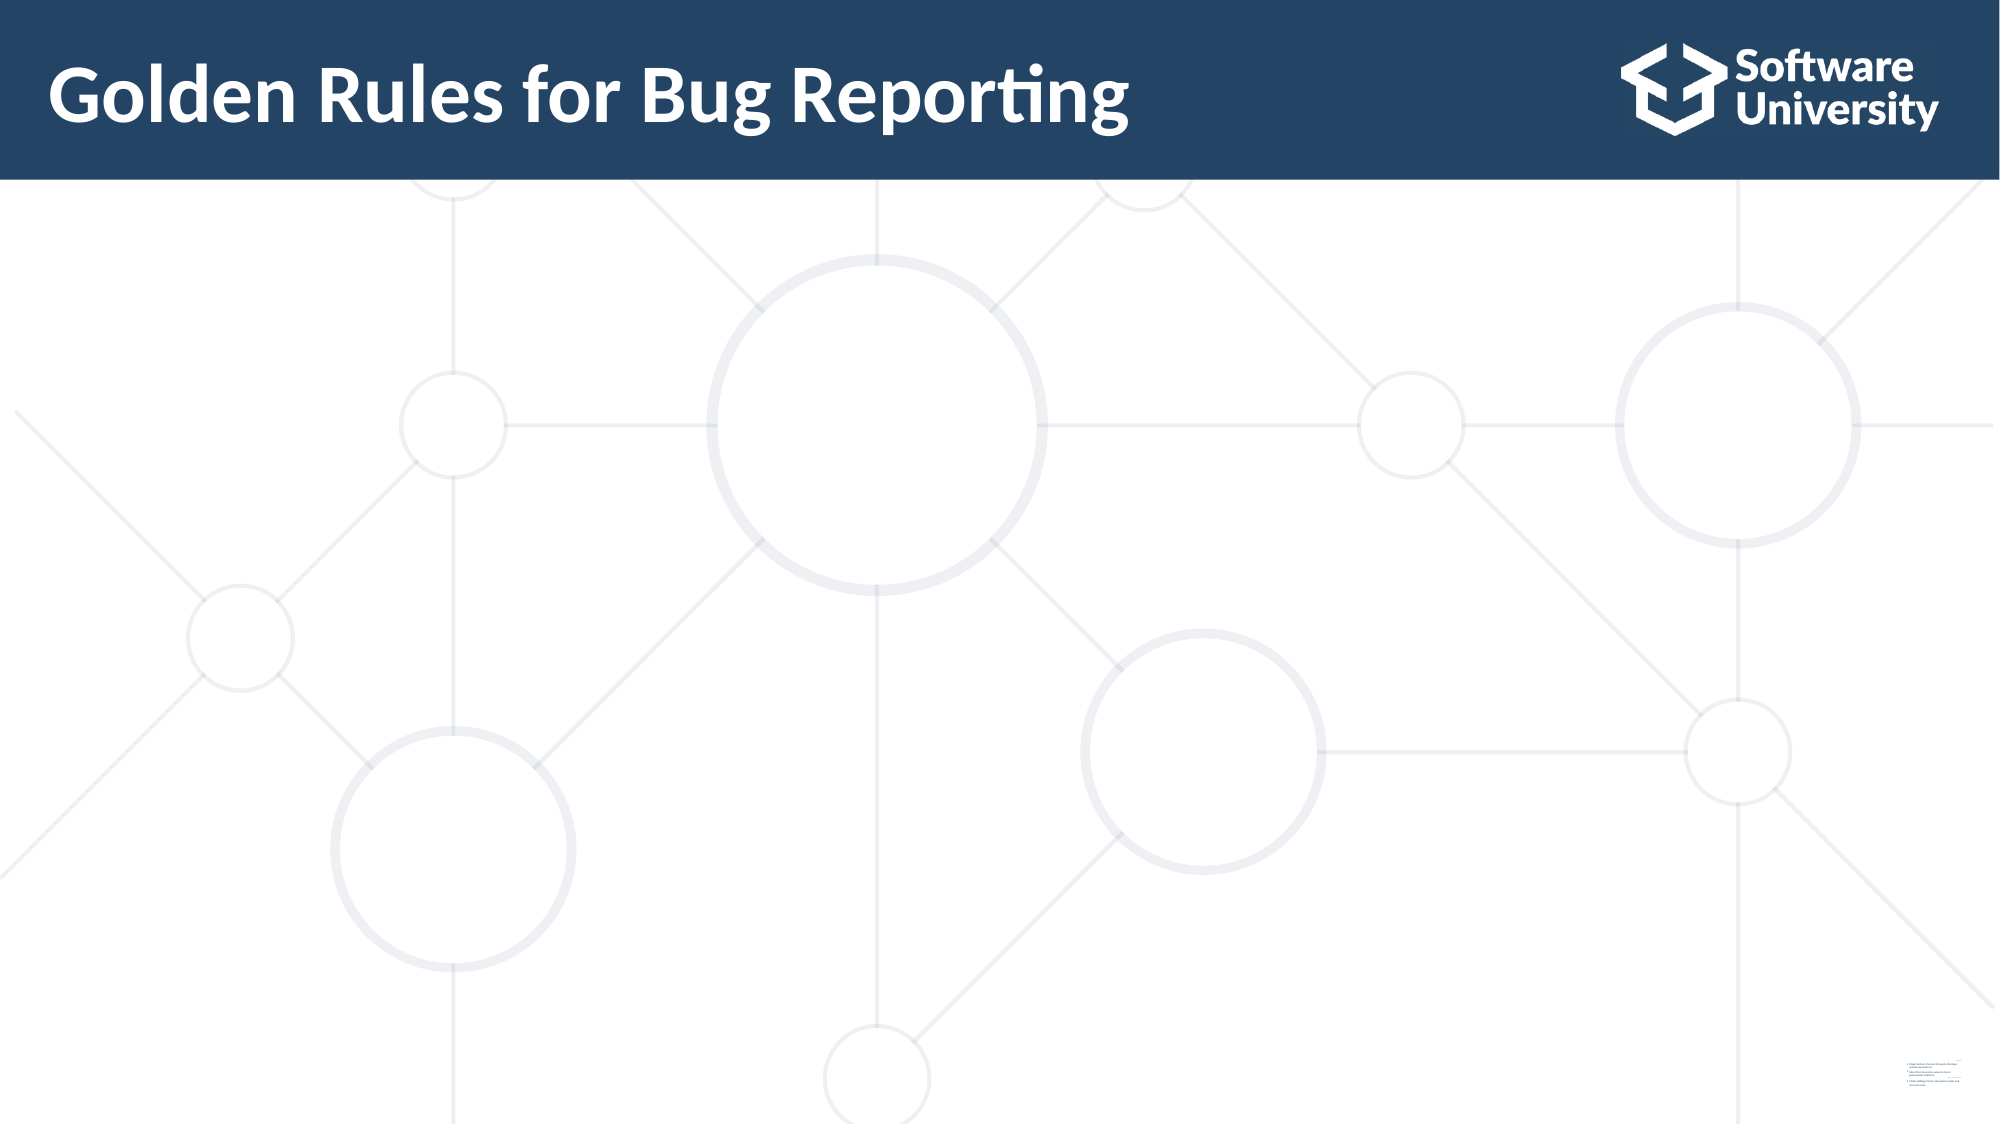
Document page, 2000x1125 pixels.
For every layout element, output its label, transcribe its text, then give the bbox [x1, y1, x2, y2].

picture [1621, 43, 1939, 136]
title Golden Rules for Bug Reporting [31, 16, 1591, 162]
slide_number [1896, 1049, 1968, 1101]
